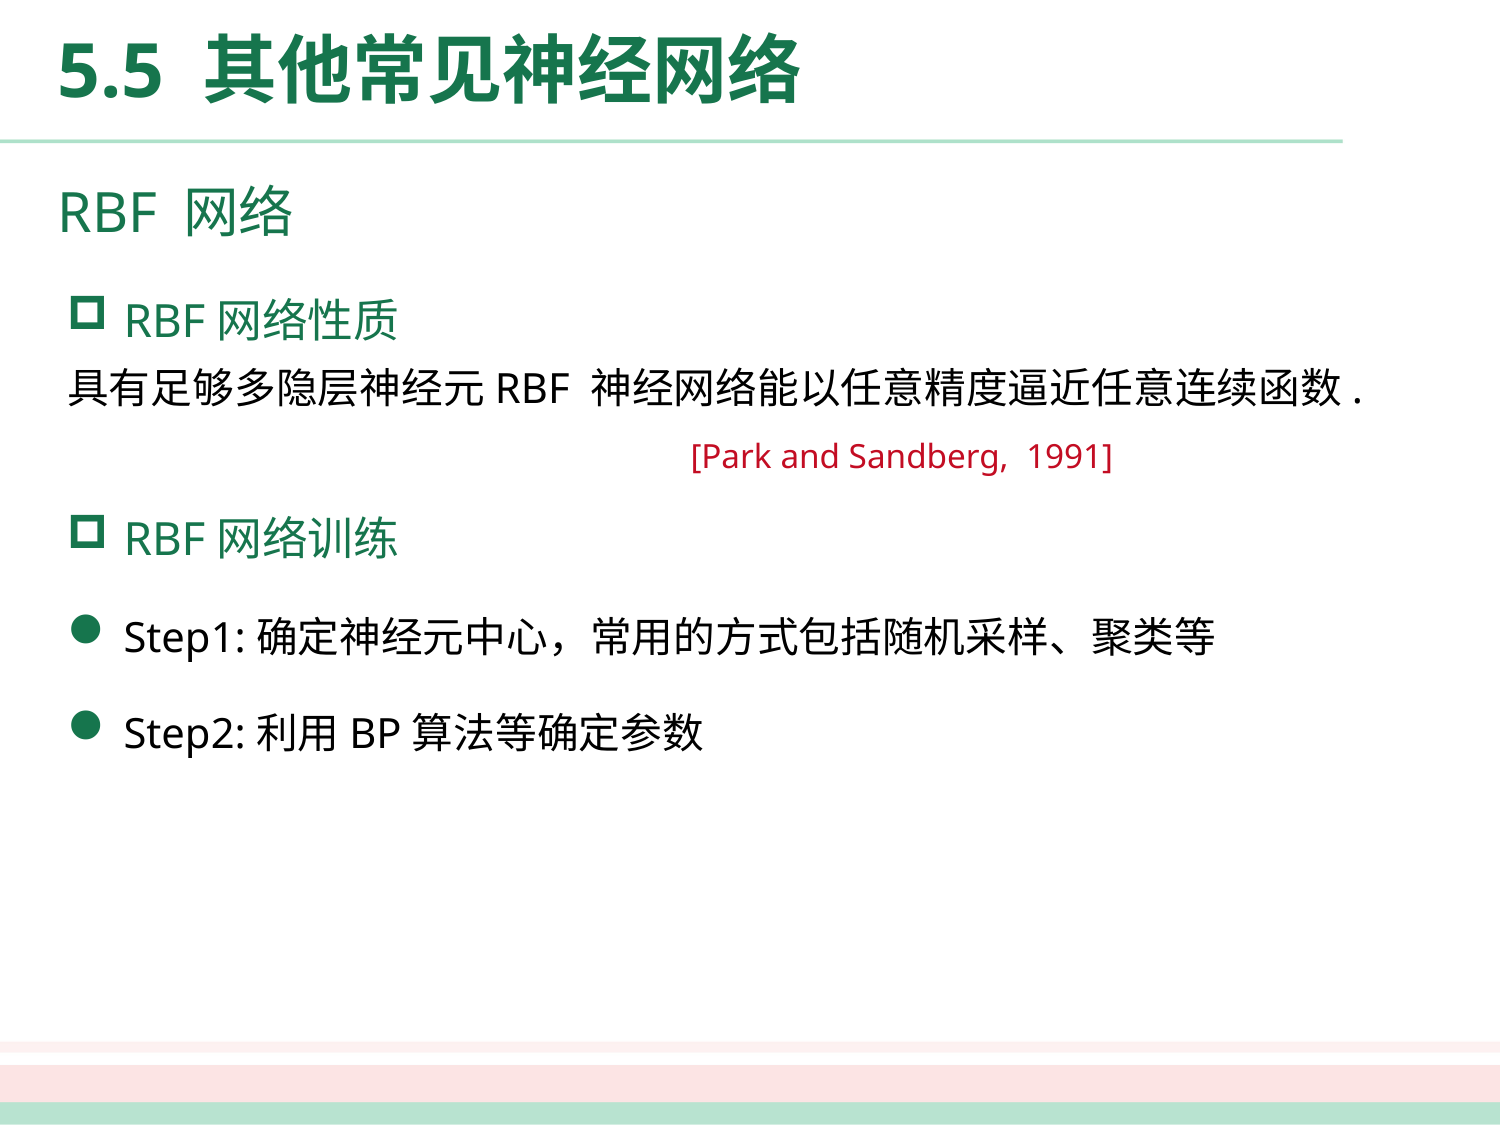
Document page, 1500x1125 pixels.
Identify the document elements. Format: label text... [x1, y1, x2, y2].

list RBF 网络 [42, 177, 1459, 253]
title 5.5 其他常见神经网络 [42, 8, 1223, 138]
picture [0, 0, 1500, 1125]
list RBF网络性质 具有足够多隐层神经元RBF 神经网络能以任意精度逼近任意连续函数. [Park and Sandberg, 1991] RBF网络训练 Step1:确定神经元中心，常用的方式包括随机采样、聚类等 Step2:利用BP算法等确定参数 [52, 272, 1468, 1007]
